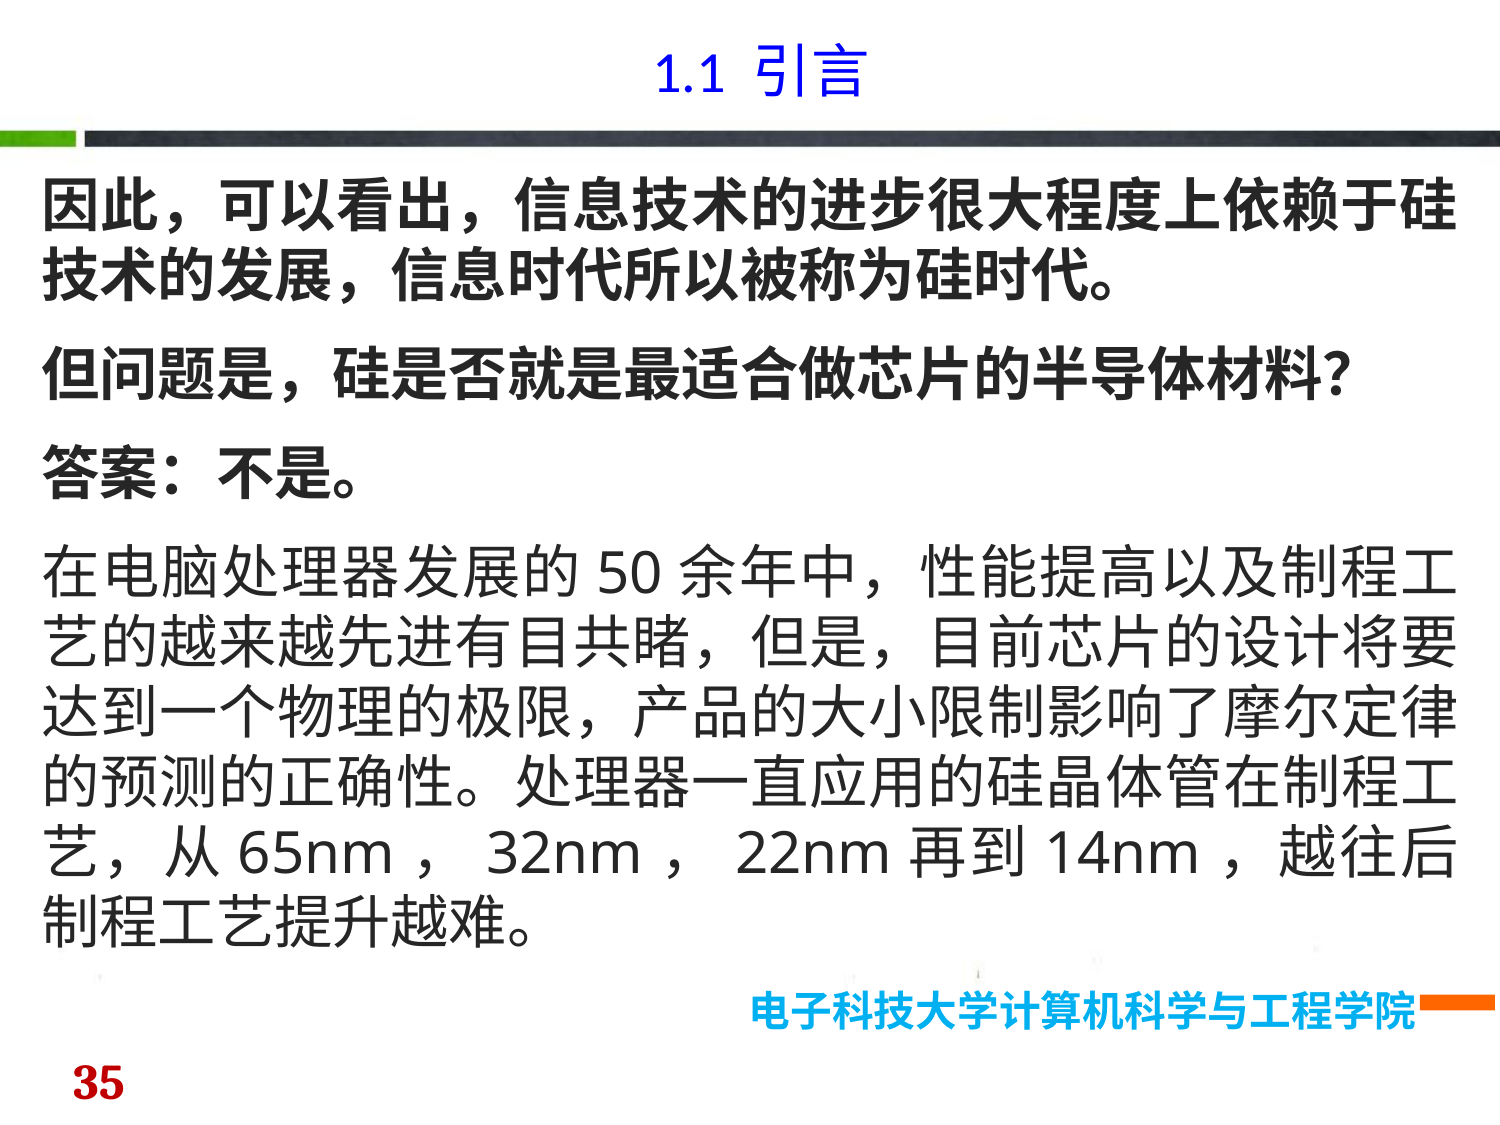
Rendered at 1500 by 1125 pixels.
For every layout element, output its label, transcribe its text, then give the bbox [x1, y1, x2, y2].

text_box 1.1 引言 [71, 12, 1450, 125]
picture [0, 0, 1500, 1125]
text_box 因此，可以看出，信息技术的进步很大程度上依赖于硅技术的发展，信息时代所以被称为硅时代。 但问题是，硅是否就是最适合做芯片的半导体材料？ 答案：不是。 在电脑处理器发展的50余年中，性能提高以及制程工艺的越来越先进有目共睹，但是，目前芯片的设计将要达到一个物理的极限，产品的大小限制影响了摩尔定律的预测的正确性。处理器一直应用的硅晶体管在制程工艺，从65nm，32nm，22nm再到14nm，越往后制程工艺提升越难。 [41, 160, 1459, 963]
